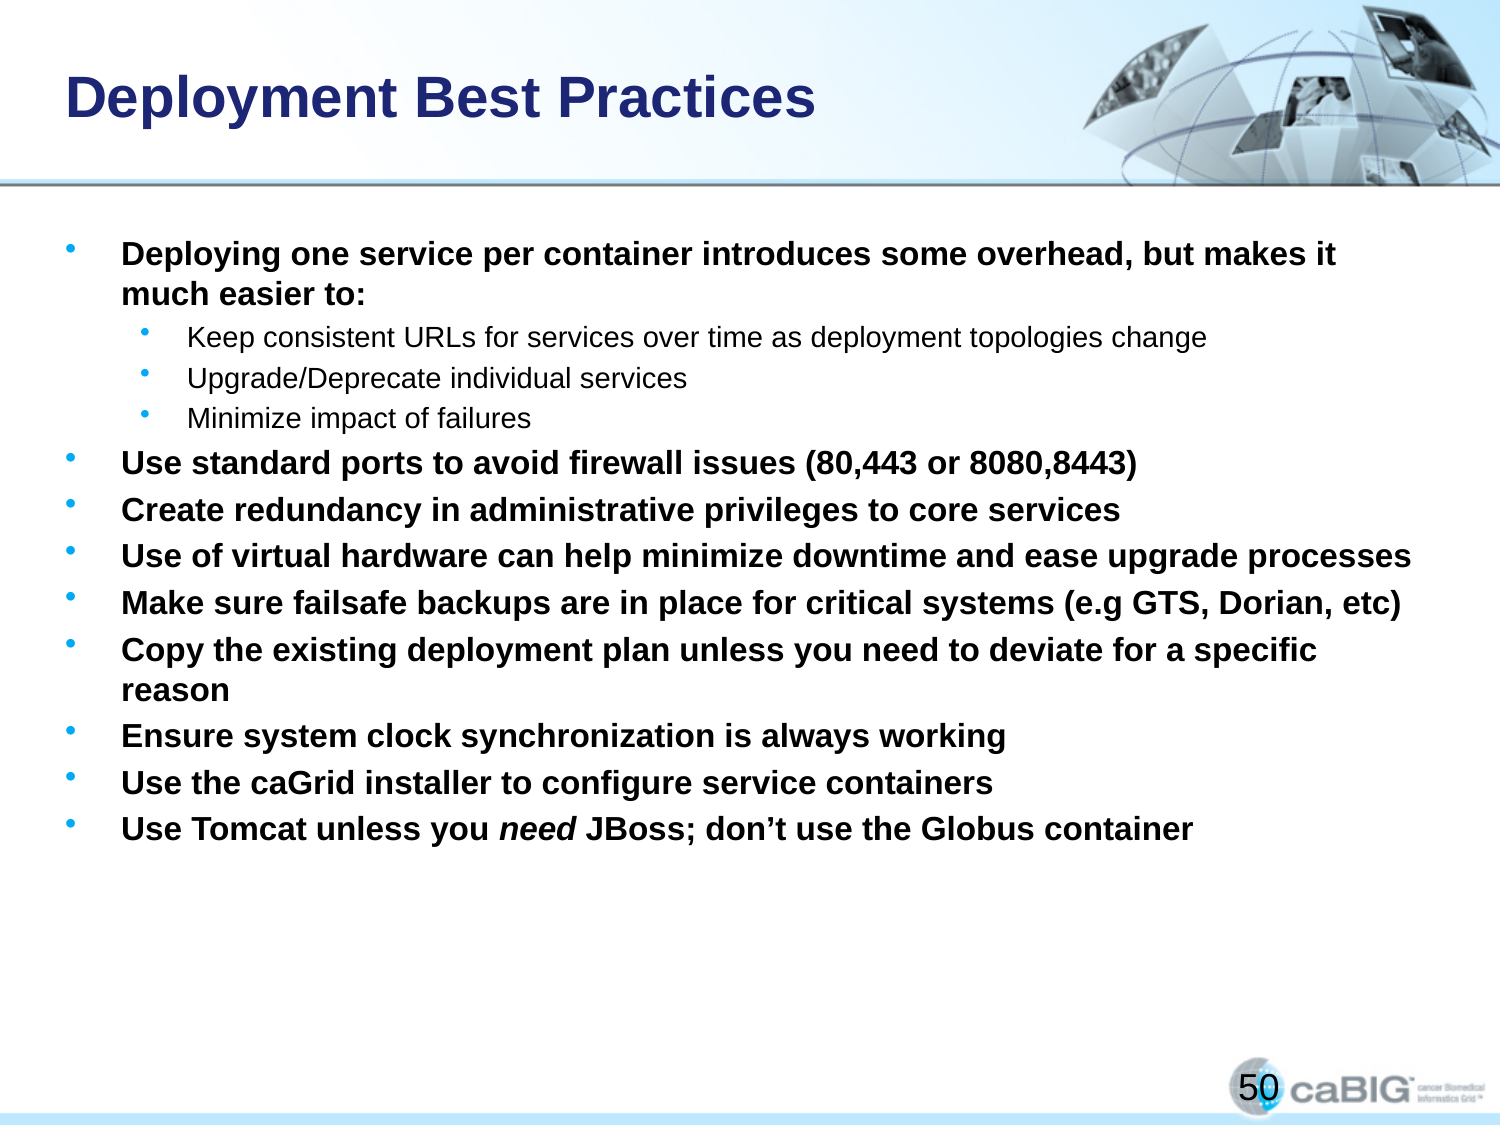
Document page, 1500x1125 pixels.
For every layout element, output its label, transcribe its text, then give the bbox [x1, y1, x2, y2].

list Deploying one service per container introduces some overhead, but makes it much easier to: Keep consistent URLs for services over time as deployment topologies change Upgrade/Deprecate individual services Minimize impact of failures Use standard ports to avoid firewall issues (80,443 or 8080,8443) Create redundancy in administrative privileges to core services Use of virtual hardware can help minimize downtime and ease upgrade processes Make sure failsafe backups are in place for critical systems (e.g GTS, Dorian, etc) Copy the existing deployment plan unless you need to deviate for a specific reason Ensure system clock synchronization is always working Use the caGrid installer to configure service containers Use Tomcat unless you need JBoss; don’t use the Globus container [49, 224, 1438, 1038]
picture [0, 0, 1500, 1125]
title Deployment Best Practices [49, 0, 1176, 188]
